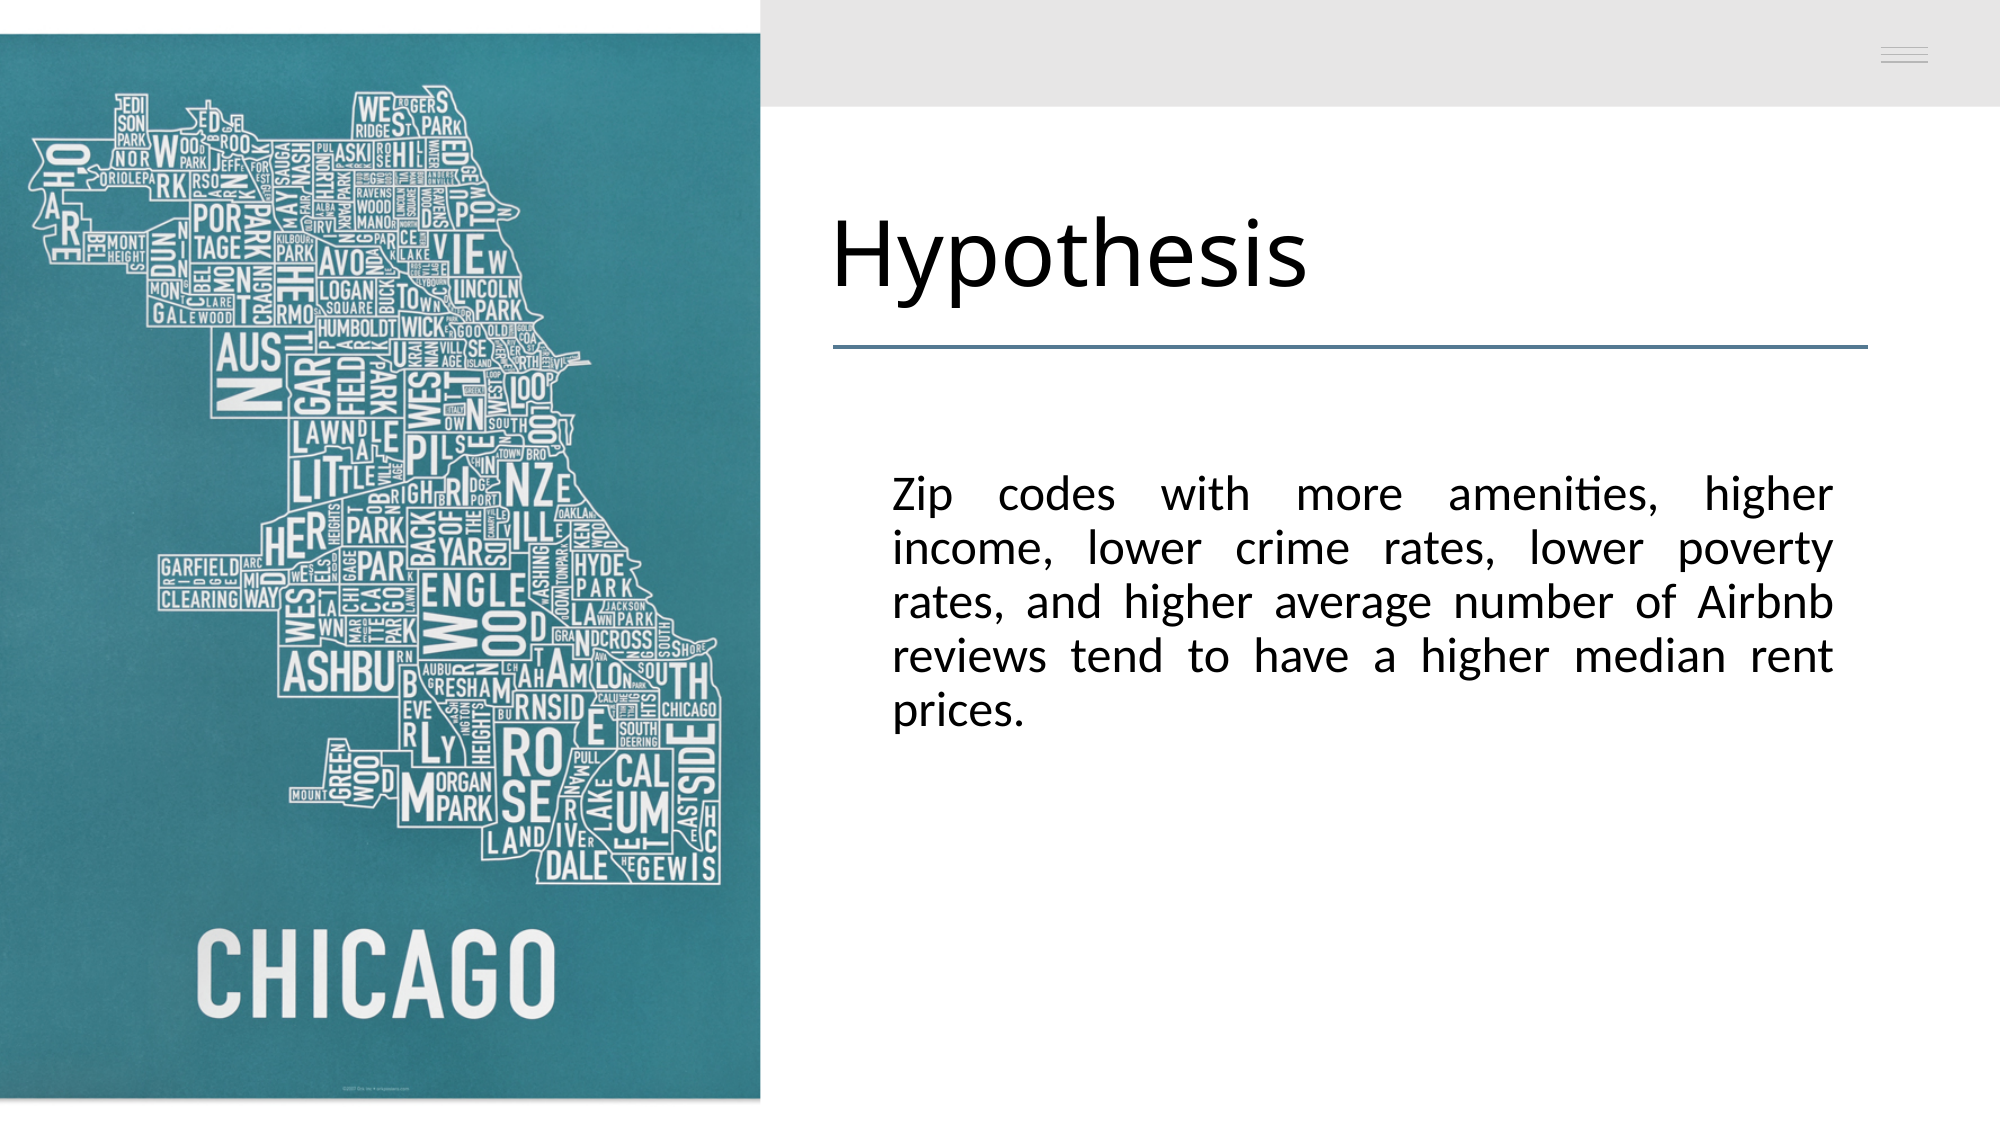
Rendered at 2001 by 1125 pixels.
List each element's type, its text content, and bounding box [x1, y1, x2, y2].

list Zip codes with more amenities, higher income, lower crime rates, lower poverty rates, and higher average number of Airbnb reviews tend to have a higher median rent prices. [814, 399, 1850, 811]
title Hypothesis [814, 103, 1895, 315]
picture [0, 0, 761, 1125]
